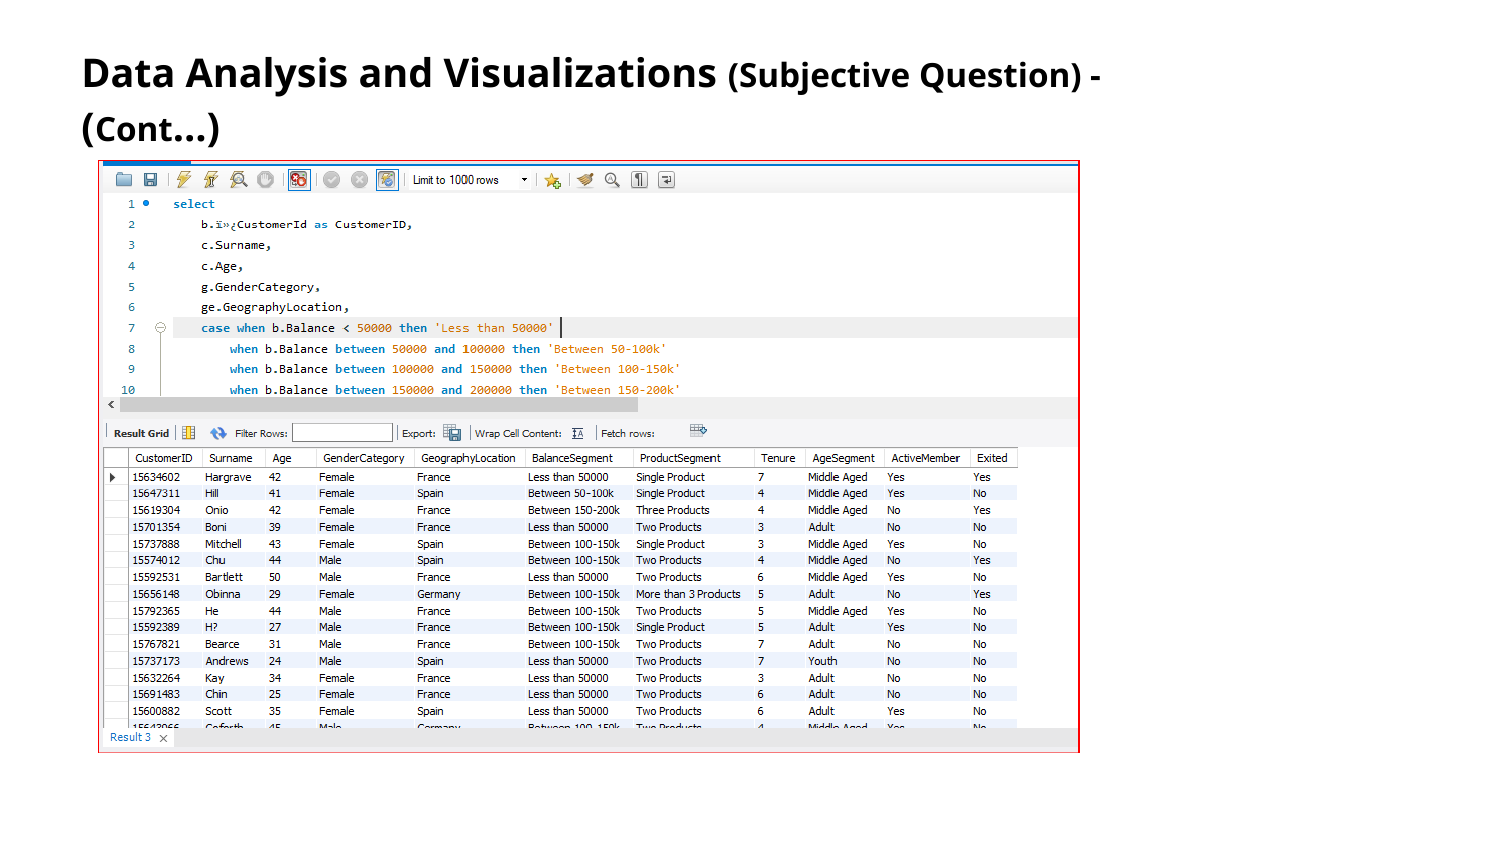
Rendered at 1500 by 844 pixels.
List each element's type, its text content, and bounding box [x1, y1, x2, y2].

text_box Data Analysis and Visualizations (Subjective Question) - (Cont…) [66, 26, 1202, 133]
text_box [49, 133, 1397, 727]
picture [98, 160, 1080, 753]
